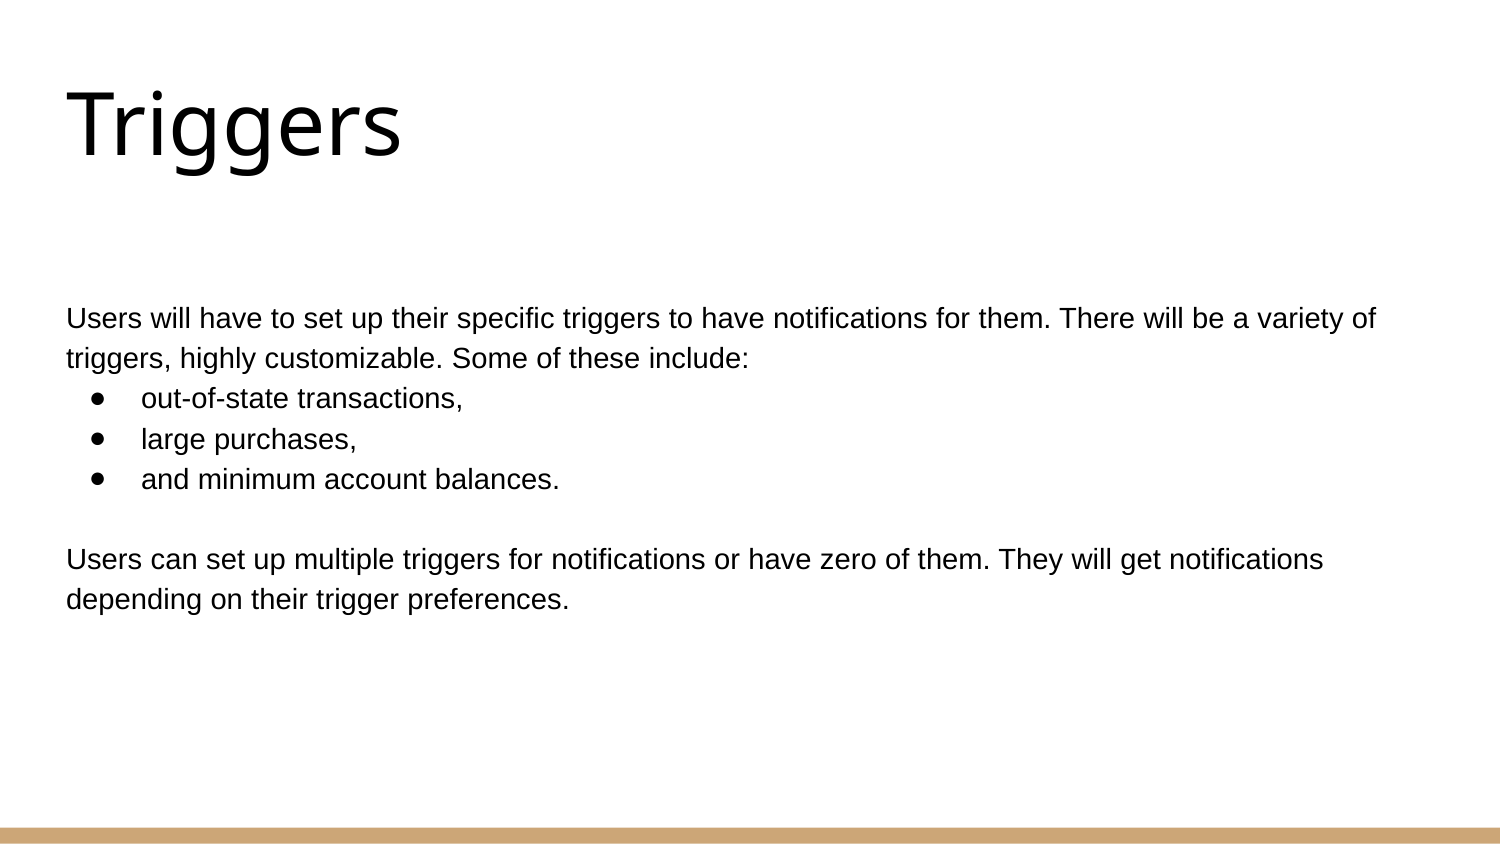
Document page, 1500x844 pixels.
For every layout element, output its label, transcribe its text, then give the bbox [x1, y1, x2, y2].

title Triggers [51, 51, 1449, 189]
list Users will have to set up their specific triggers to have notifications for them. There will be a variety of triggers, highly customizable. Some of these include: out-of-state transactions, large purchases, and minimum account balances. Users can set up multiple triggers for notifications or have zero of them. They will get notifications depending on their trigger preferences. [51, 200, 1449, 752]
